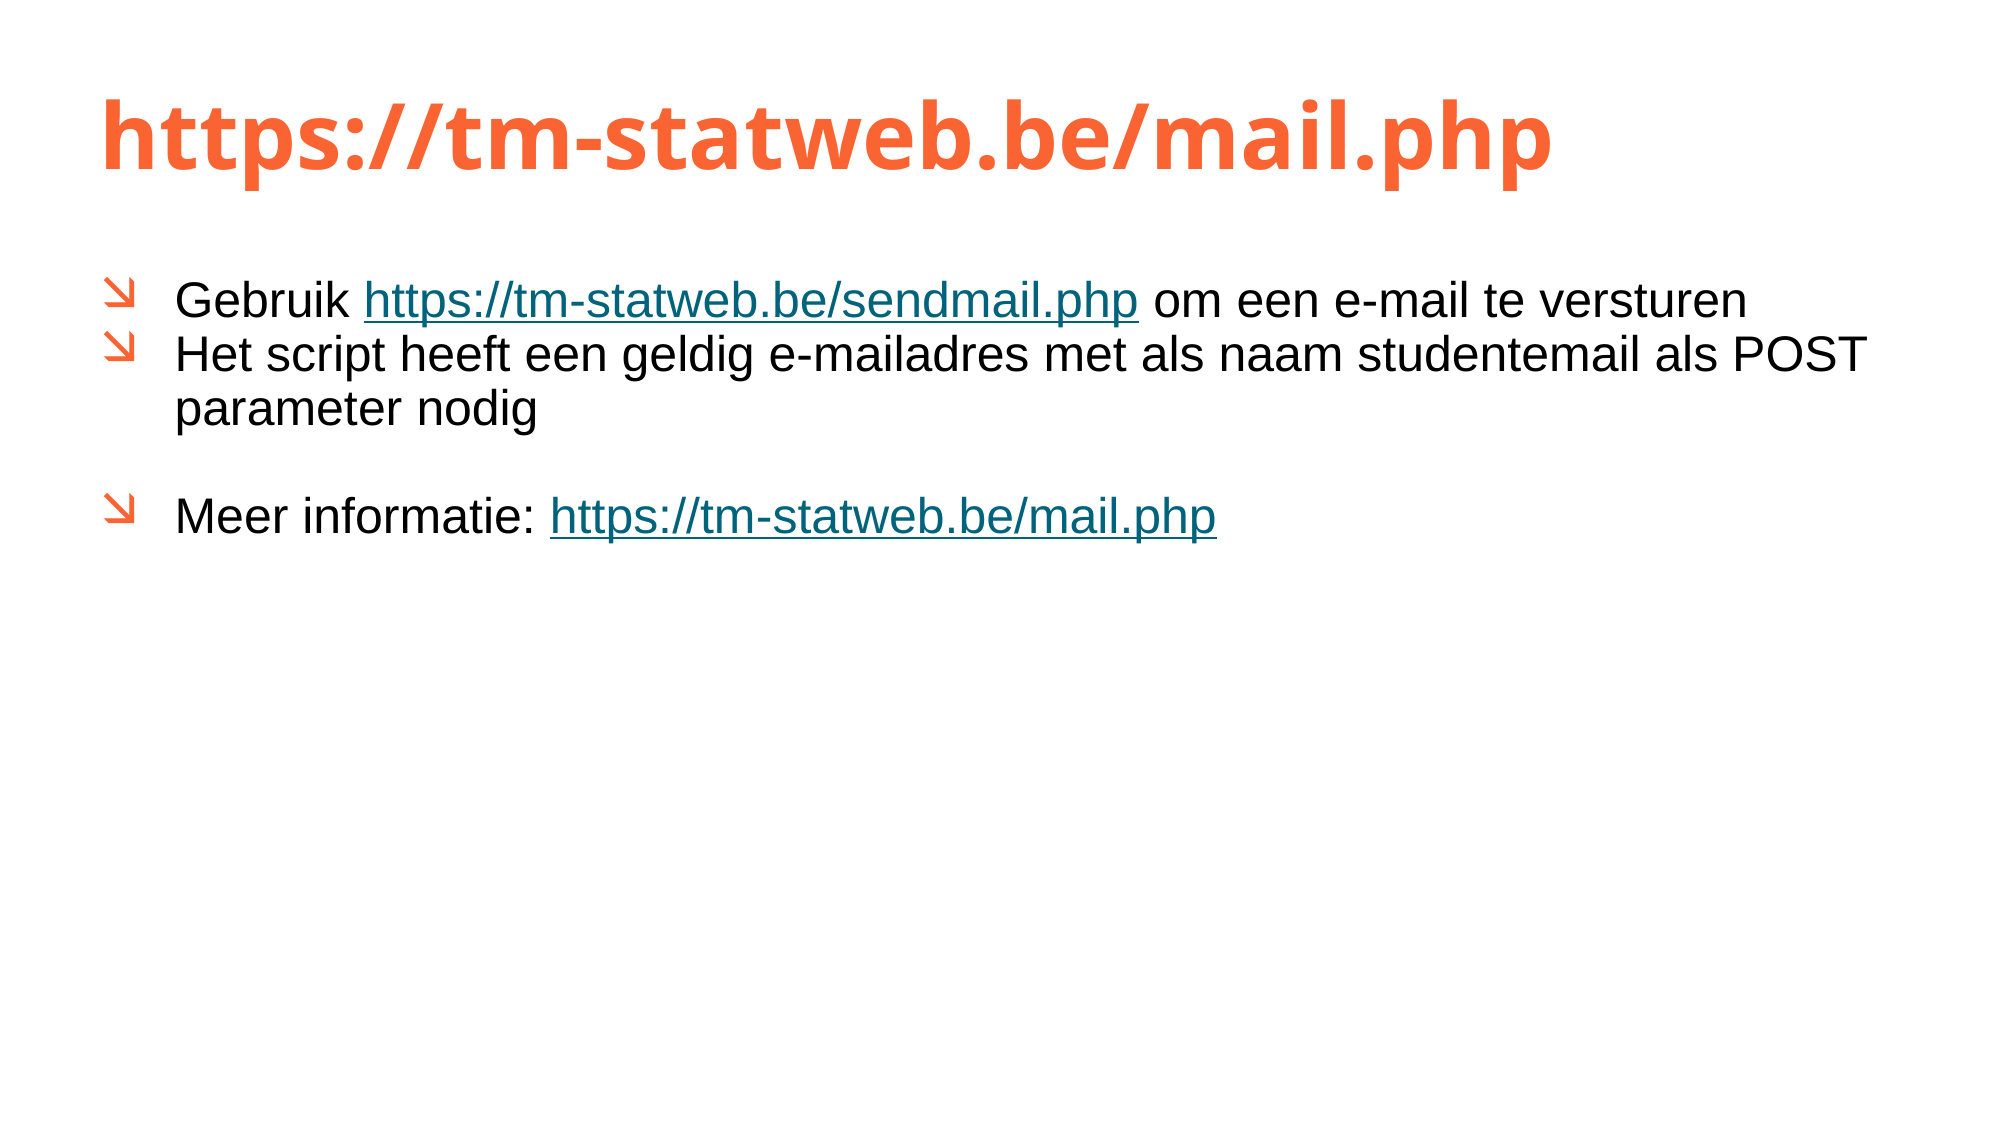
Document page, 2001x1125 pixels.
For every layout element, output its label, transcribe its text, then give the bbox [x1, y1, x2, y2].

title https://tm-statweb.be/mail.php [84, 49, 1916, 233]
list Gebruik https://tm-statweb.be/sendmail.php om een e-mail te versturen Het script heeft een geldig e-mailadres met als naam studentemail als POST parameter nodig Meer informatie: https://tm-statweb.be/mail.php [84, 267, 1916, 1041]
